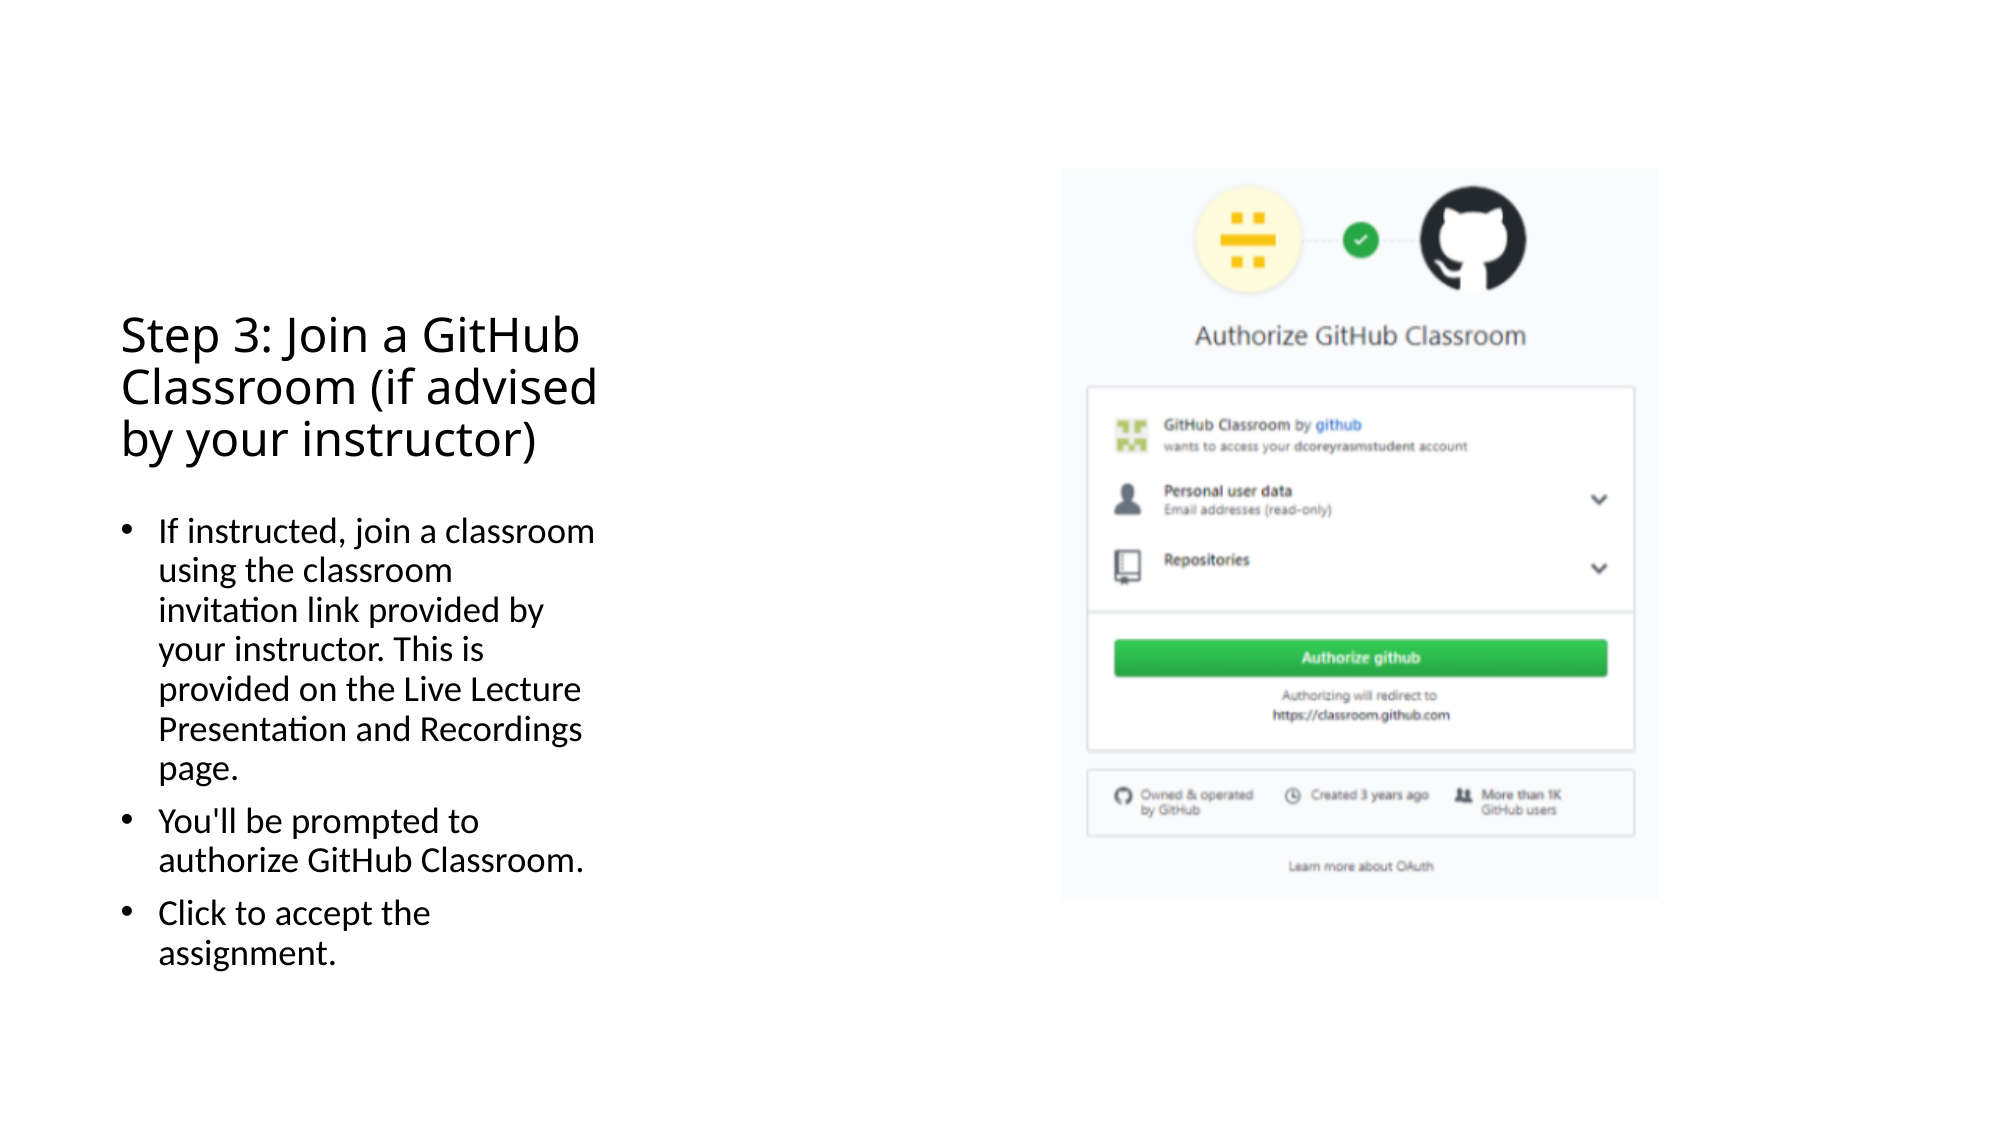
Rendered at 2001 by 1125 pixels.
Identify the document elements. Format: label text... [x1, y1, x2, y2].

list If instructed, join a classroom using the classroom invitation link provided by your instructor. This is provided on the Live Lecture Presentation and Recordings page. You'll be prompted to authorize GitHub Classroom. Click to accept the assignment. [105, 503, 616, 988]
title Step 3: Join a GitHub Classroom (if advised by your instructor) [105, 237, 616, 475]
picture [1021, 162, 1672, 919]
